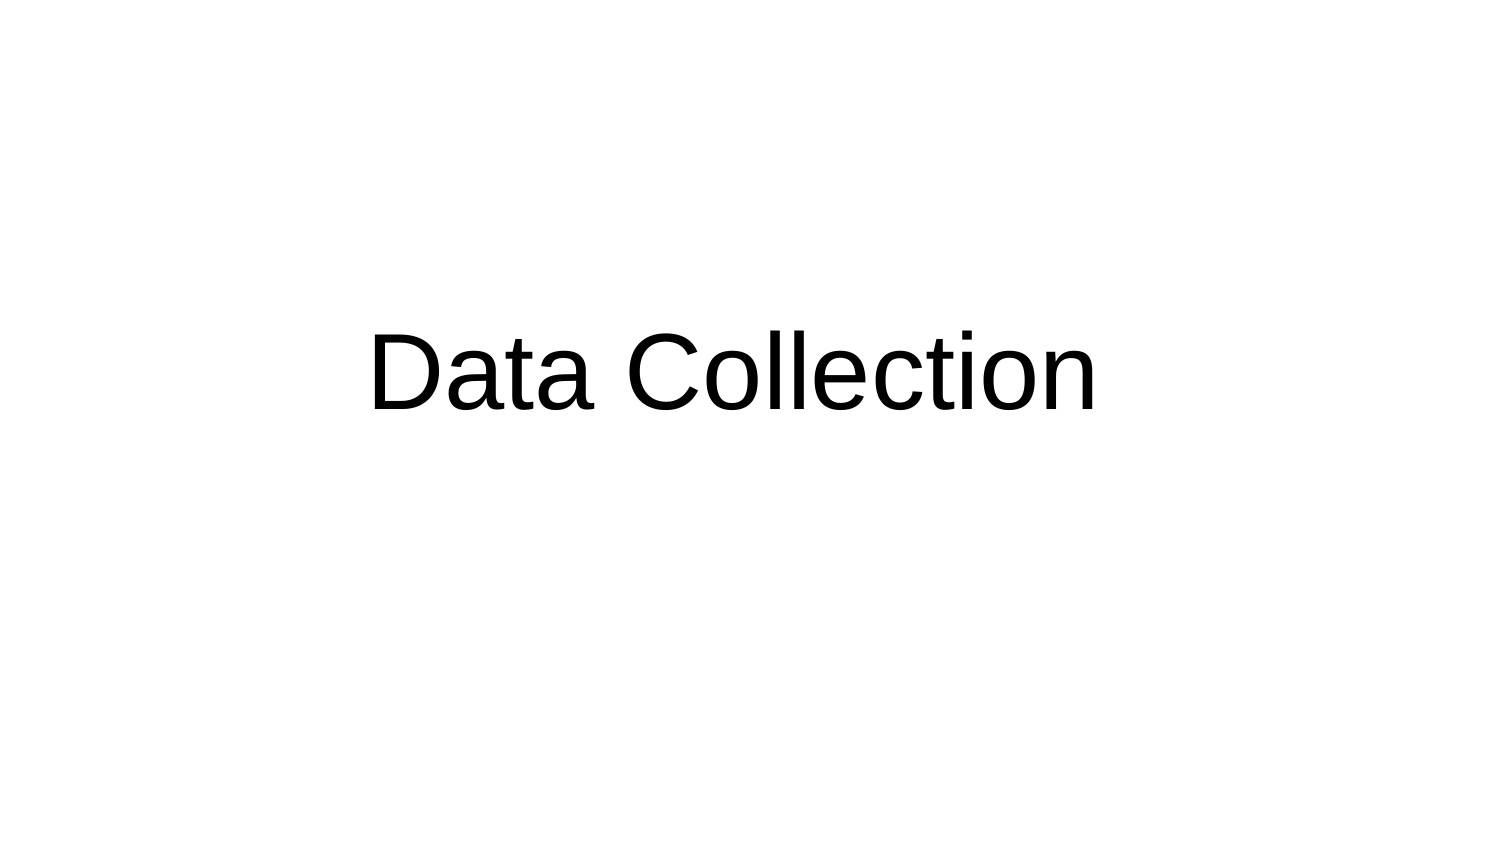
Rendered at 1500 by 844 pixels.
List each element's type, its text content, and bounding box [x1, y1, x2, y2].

title Data Collection [51, 232, 1449, 447]
